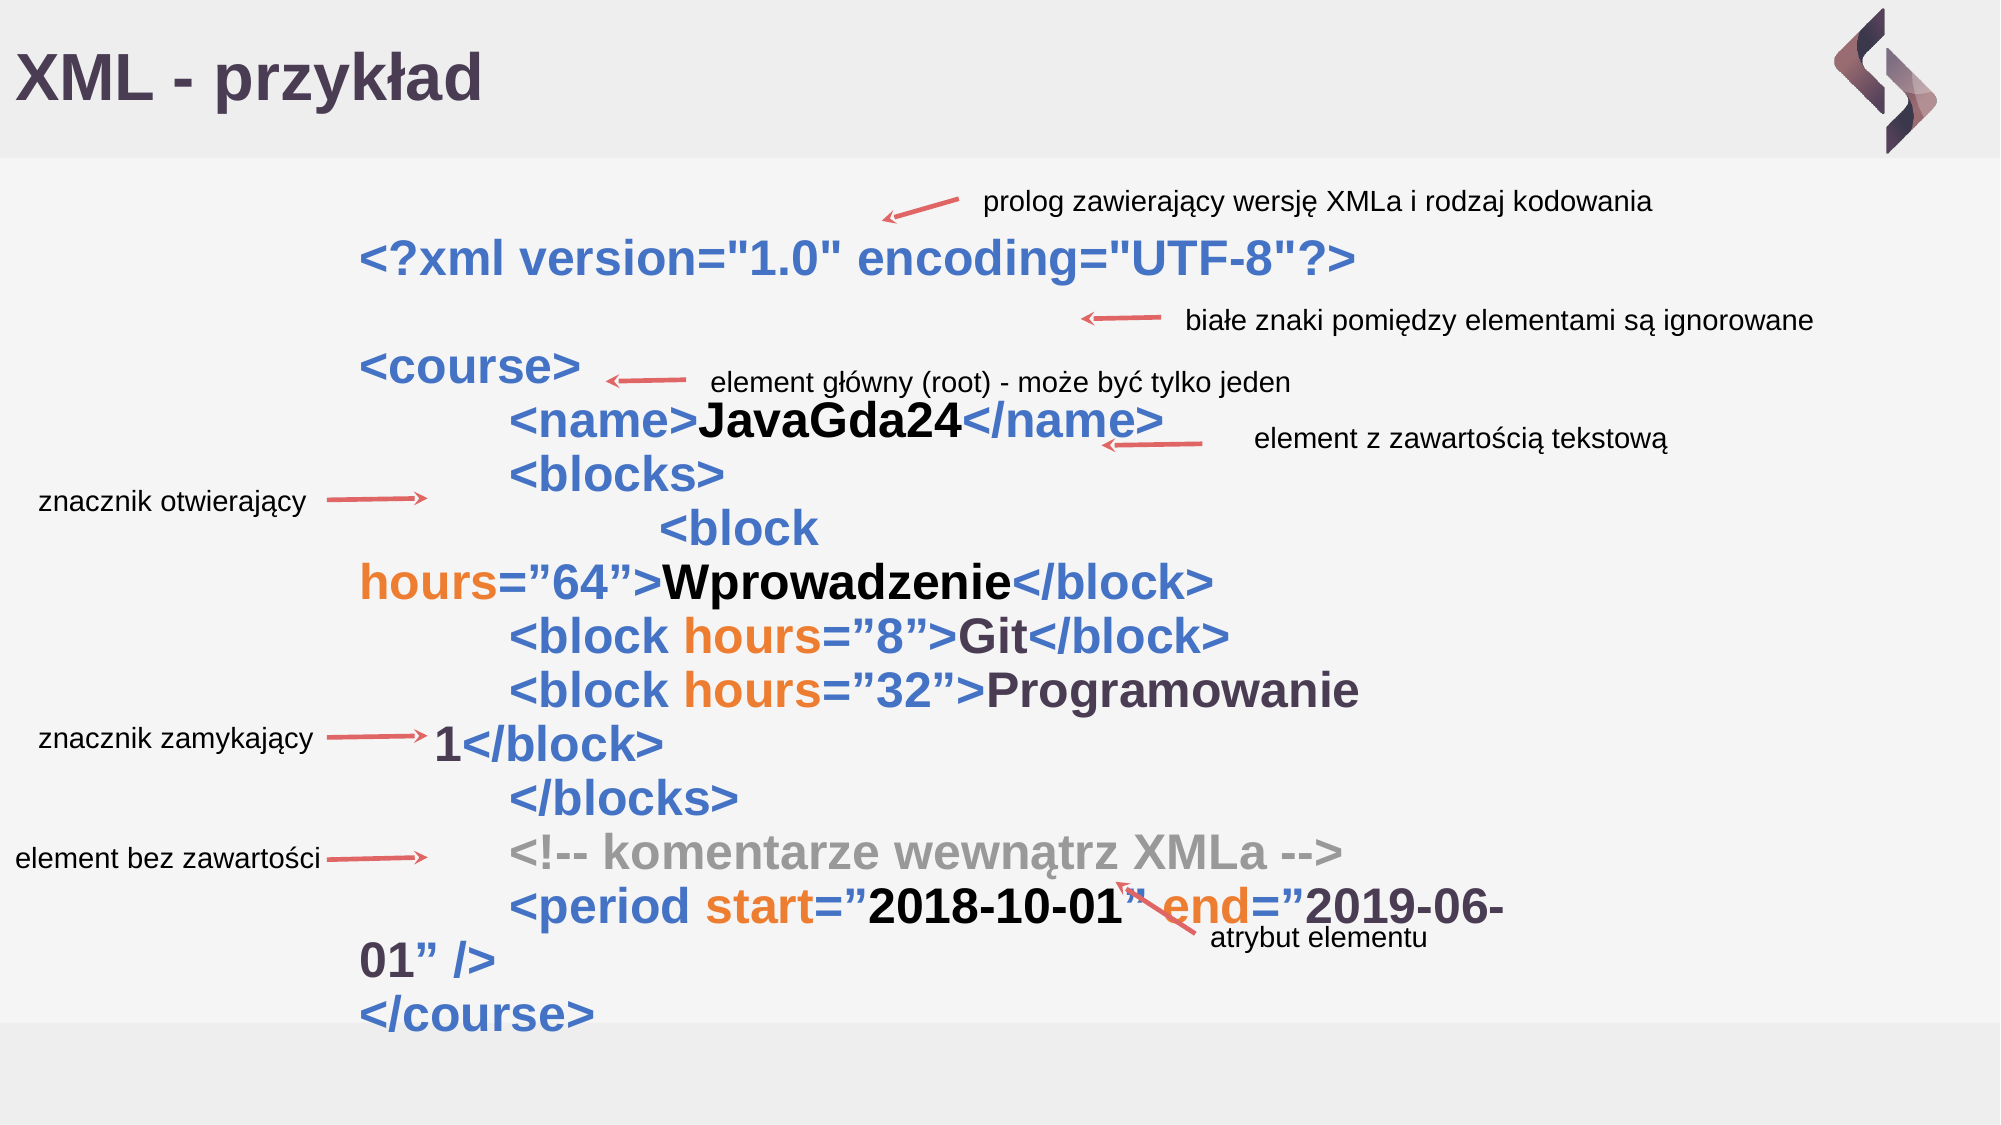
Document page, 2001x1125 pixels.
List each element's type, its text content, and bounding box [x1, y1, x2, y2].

picture [1787, 0, 2001, 166]
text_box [881, 167, 1679, 232]
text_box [605, 348, 1345, 413]
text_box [1115, 881, 1196, 934]
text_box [1101, 404, 2000, 469]
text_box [22, 704, 428, 769]
title XML - przykład [0, 0, 1788, 158]
text_box atrybut elementu [1195, 903, 1474, 968]
title <?xml version="1.0" encoding="UTF-8"?> <course> <name>JavaGda24</name> <blocks> <block hours=”64”>Wprowadzenie</block> <block hours=”8”>Git</block> <block hours=”32”>Programowanie 1</block> </blocks> <!-- komentarze wewnątrz XMLa --> <period start=”2018-10-01” end=”2019-06-01” /> </course> [344, 217, 1556, 956]
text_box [0, 824, 428, 890]
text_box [1080, 285, 1881, 351]
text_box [22, 466, 428, 532]
